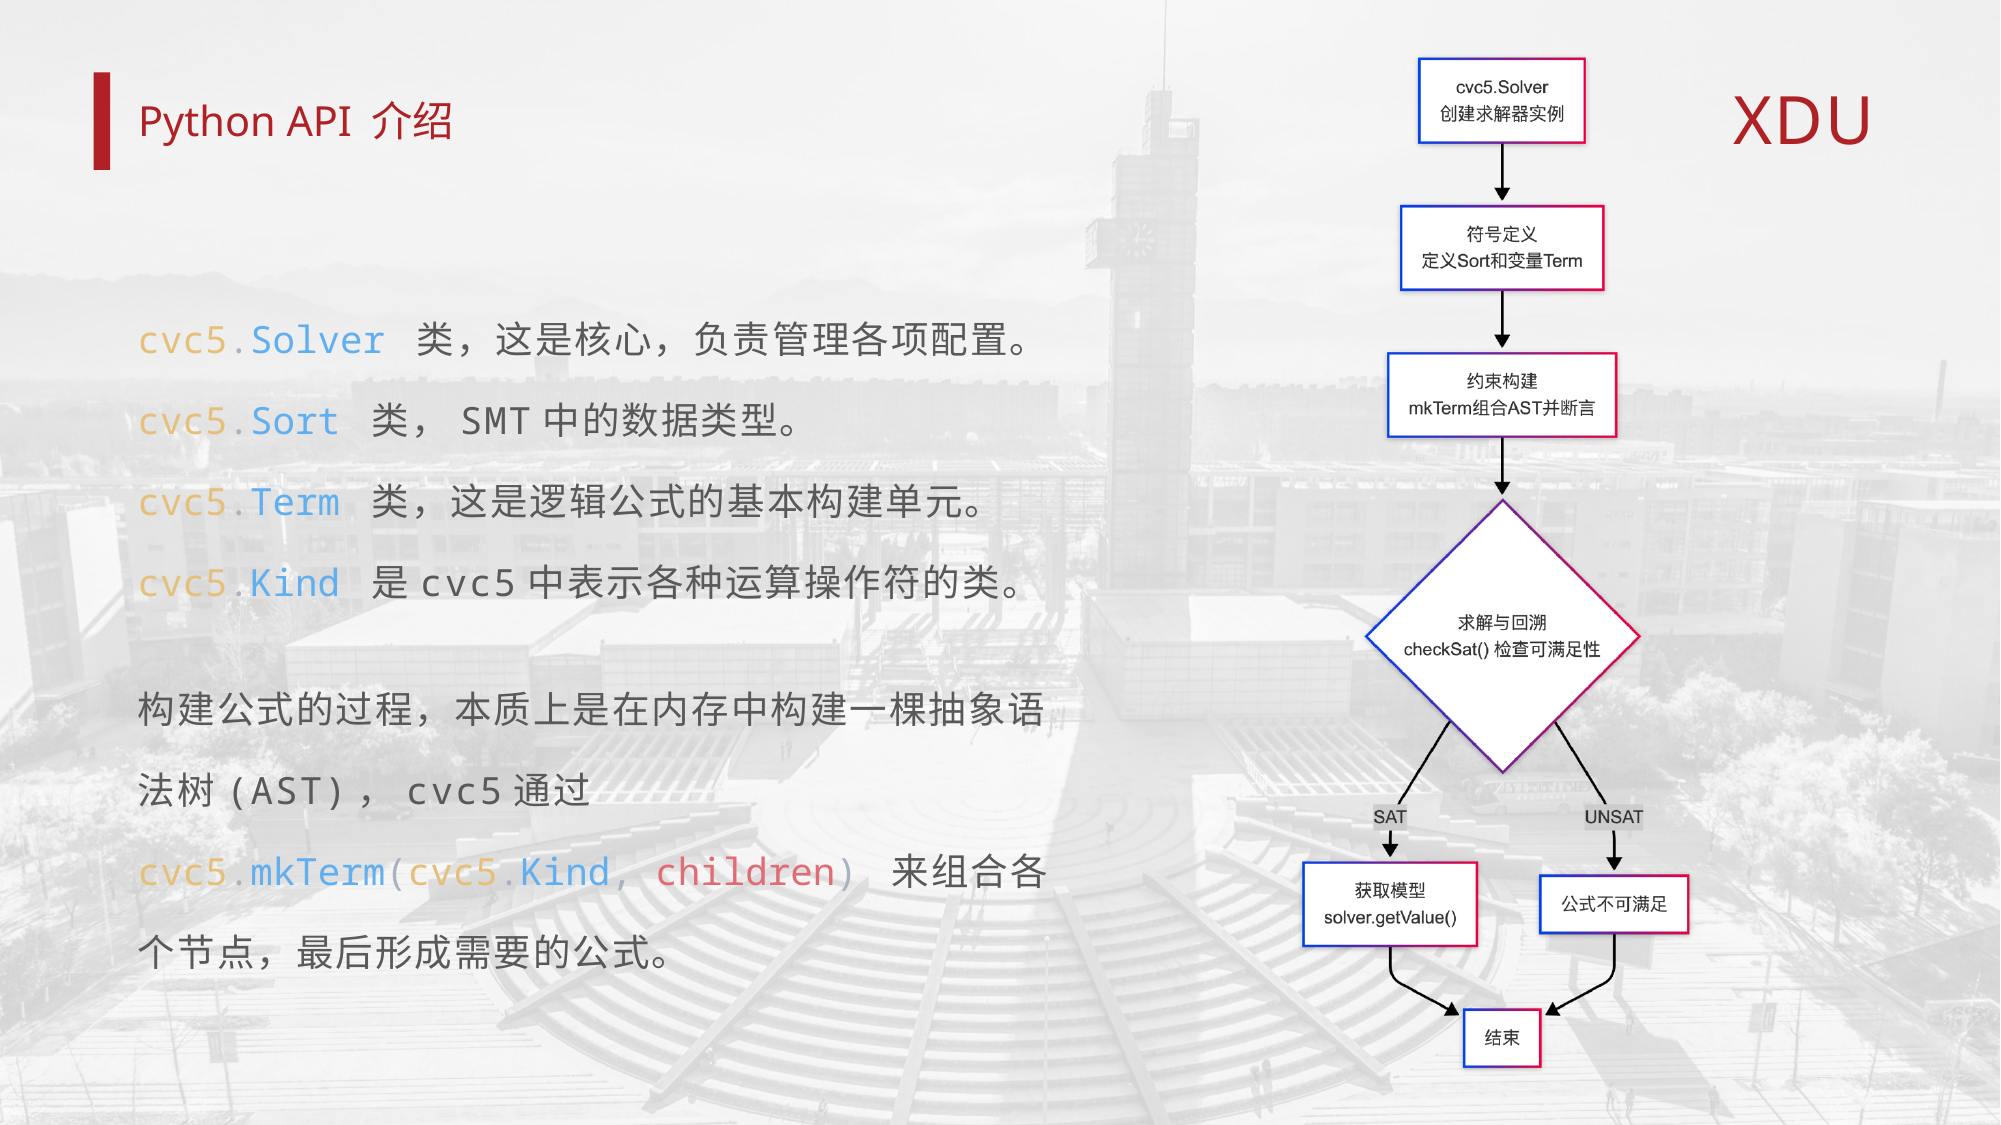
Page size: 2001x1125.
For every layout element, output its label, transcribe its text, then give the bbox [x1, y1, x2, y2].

text_box cvc5.Solver 类，这是核心，负责管理各项配置。 cvc5.Sort 类，SMT中的数据类型。 cvc5.Term 类，这是逻辑公式的基本构建单元。 cvc5.Kind 是cvc5中表示各种运算操作符的类。 [123, 272, 1080, 612]
picture [1293, 47, 1698, 1078]
title Python API 介绍 [123, 92, 1293, 153]
title Python API 介绍 [1698, 92, 1849, 153]
text_box 构建公式的过程，本质上是在内存中构建一棵抽象语法树(AST)，cvc5通过 cvc5.mkTerm(cvc5.Kind, children) 来组合各个节点，最后形成需要的公式。 [123, 642, 1100, 1062]
